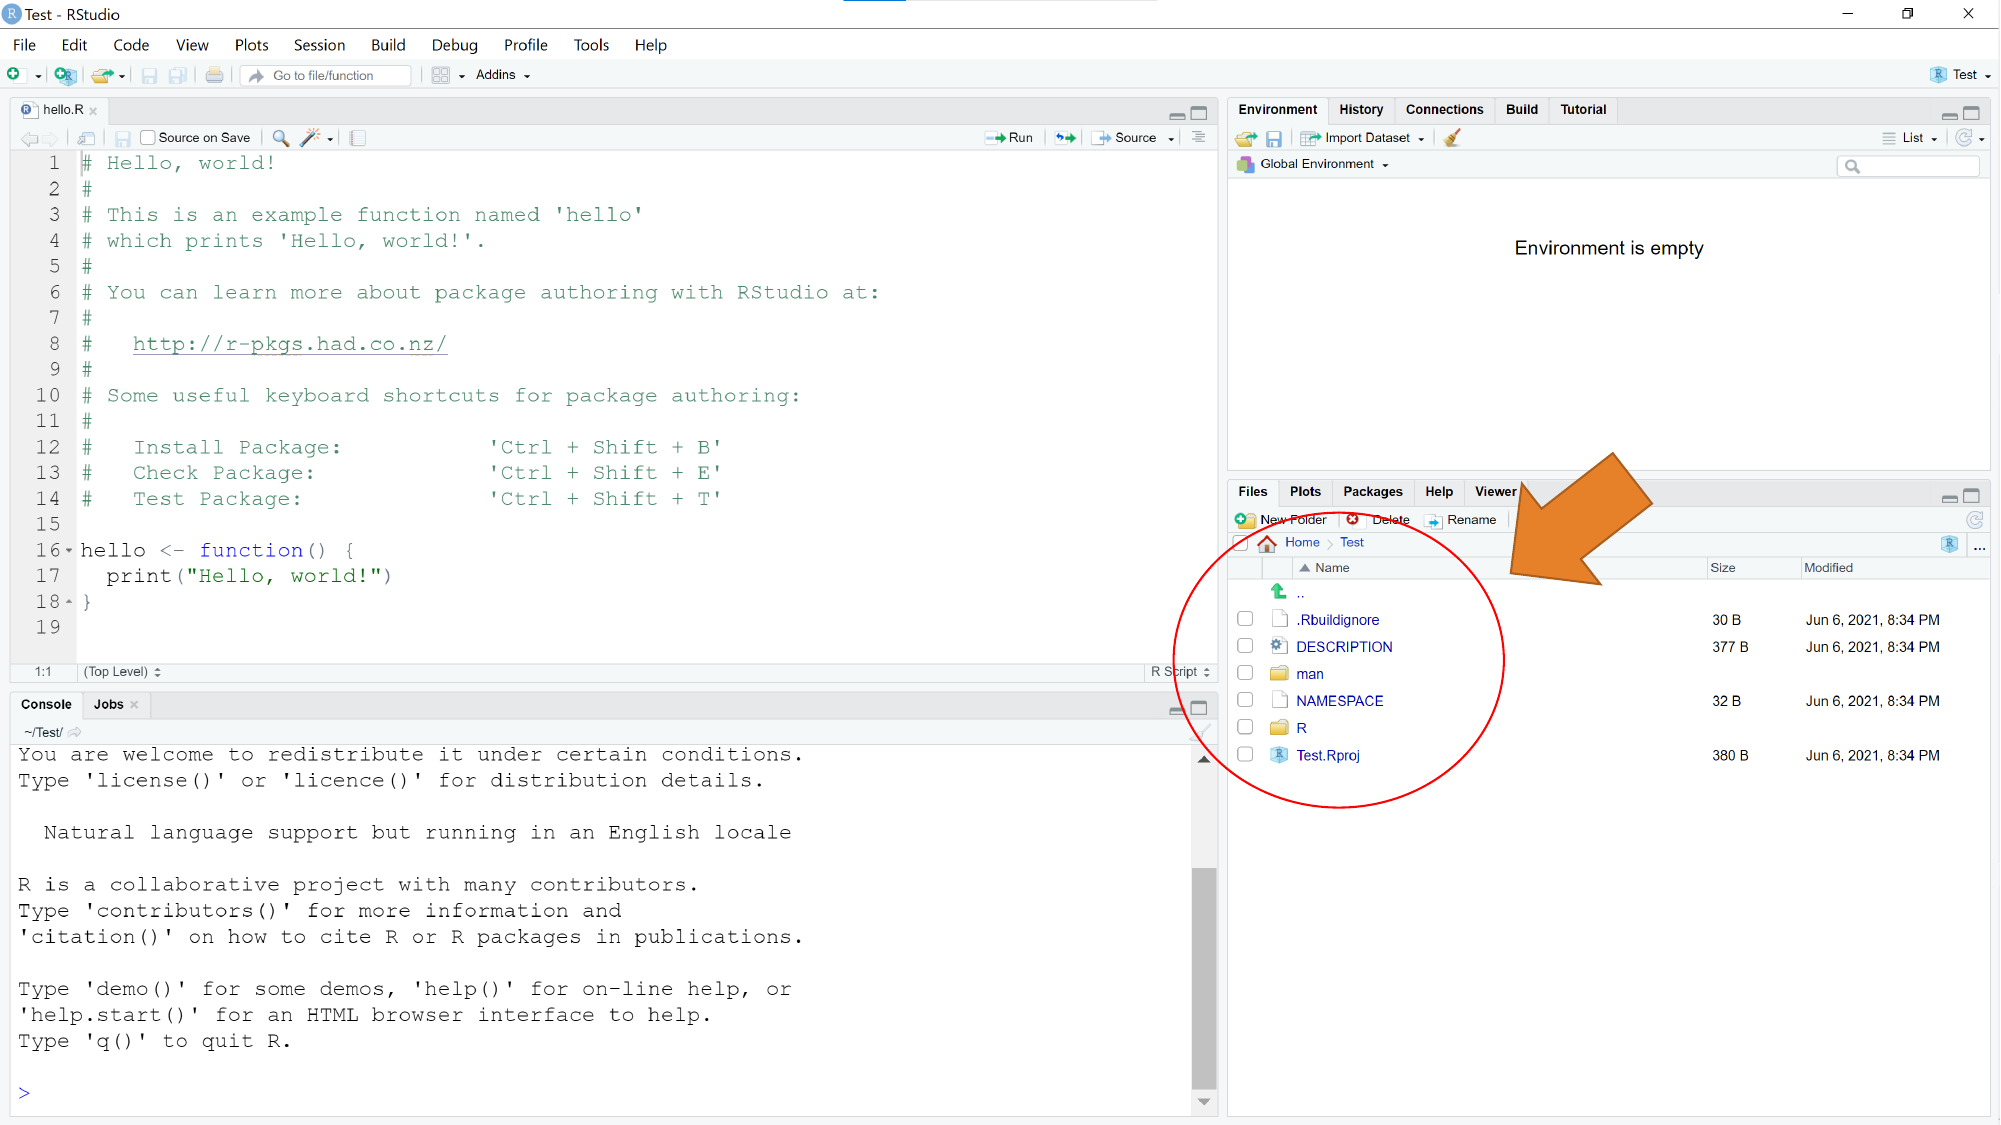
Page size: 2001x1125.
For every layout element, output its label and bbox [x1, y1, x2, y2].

text_box [0, 0, 2000, 1125]
